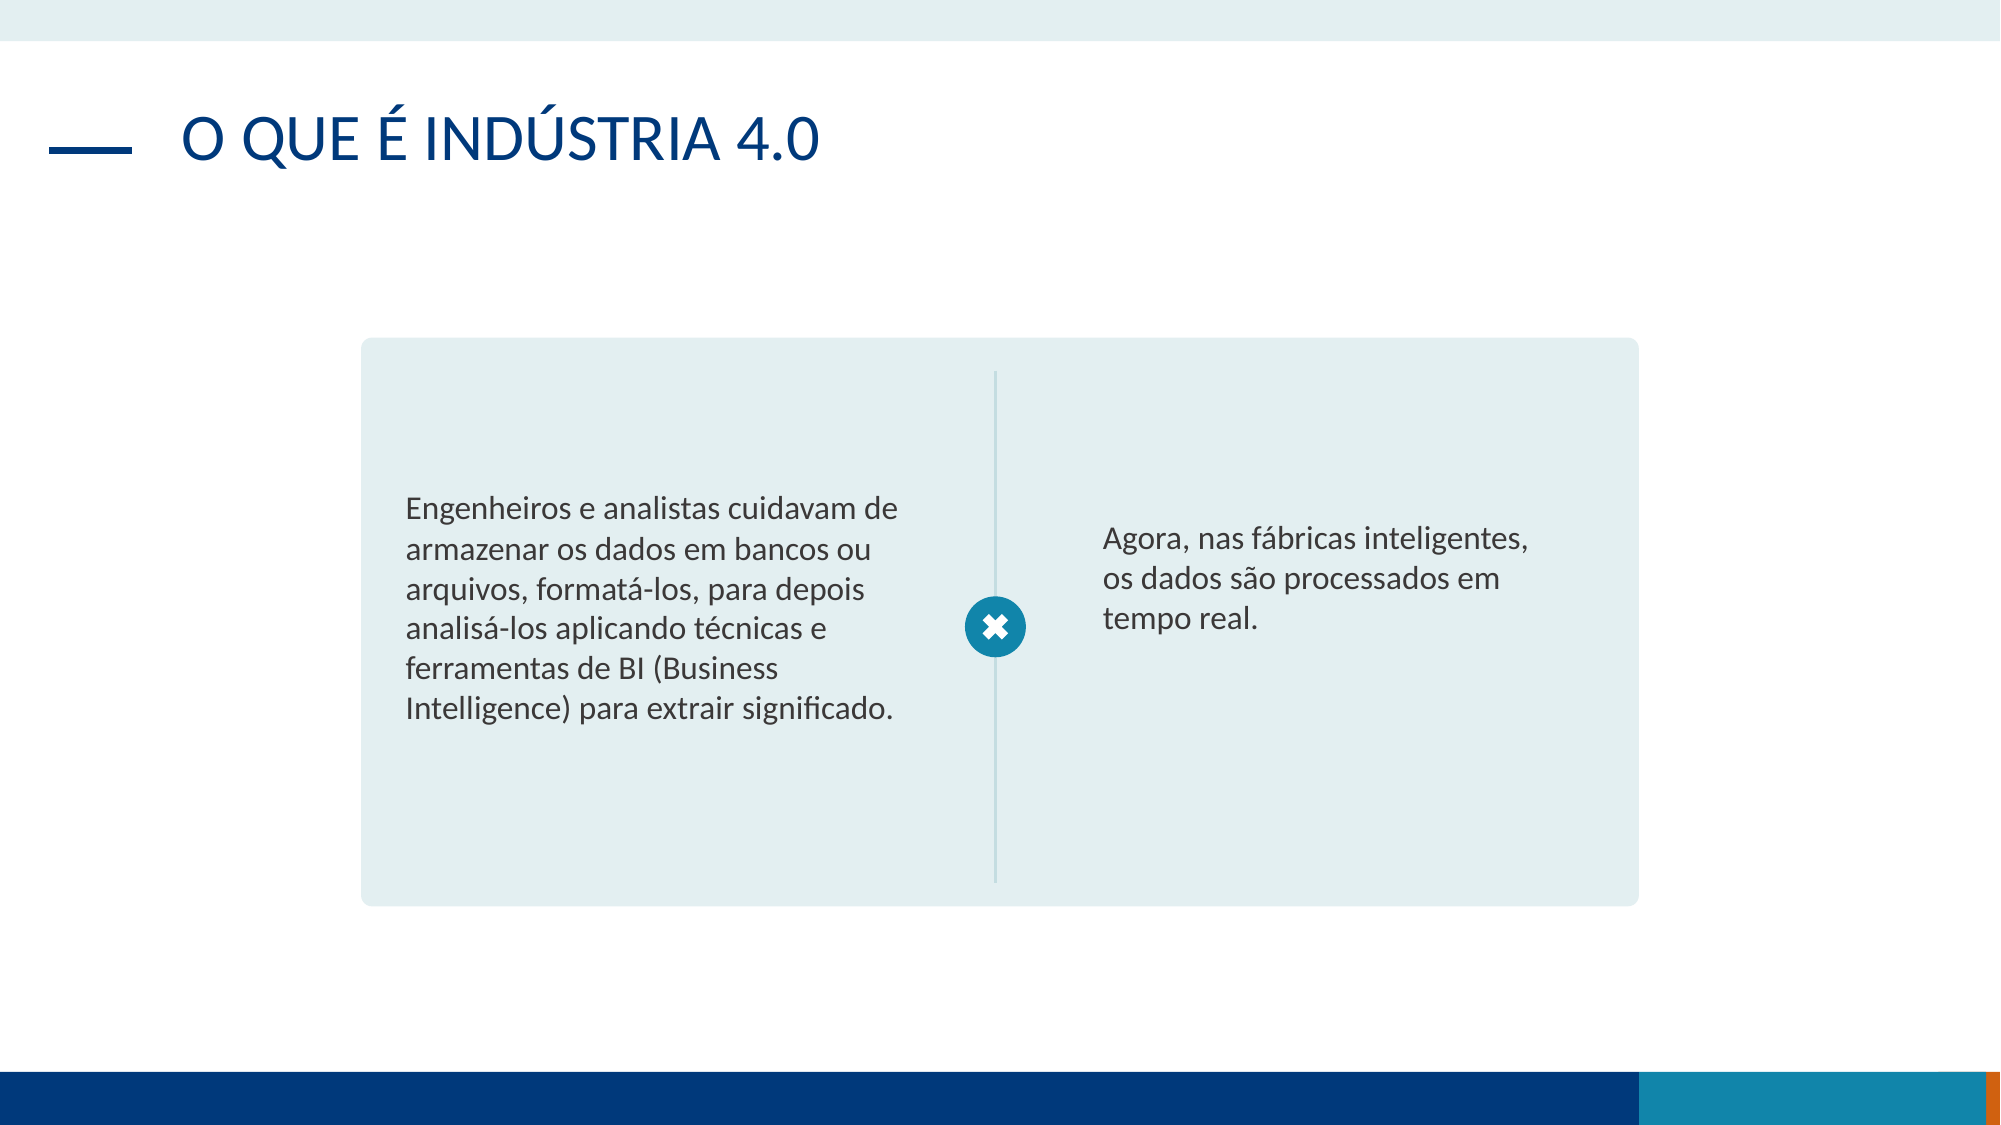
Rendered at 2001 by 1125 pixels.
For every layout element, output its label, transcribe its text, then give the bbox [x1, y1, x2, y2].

list O QUE É INDÚSTRIA 4.0 [167, 95, 1833, 237]
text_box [361, 337, 1639, 907]
